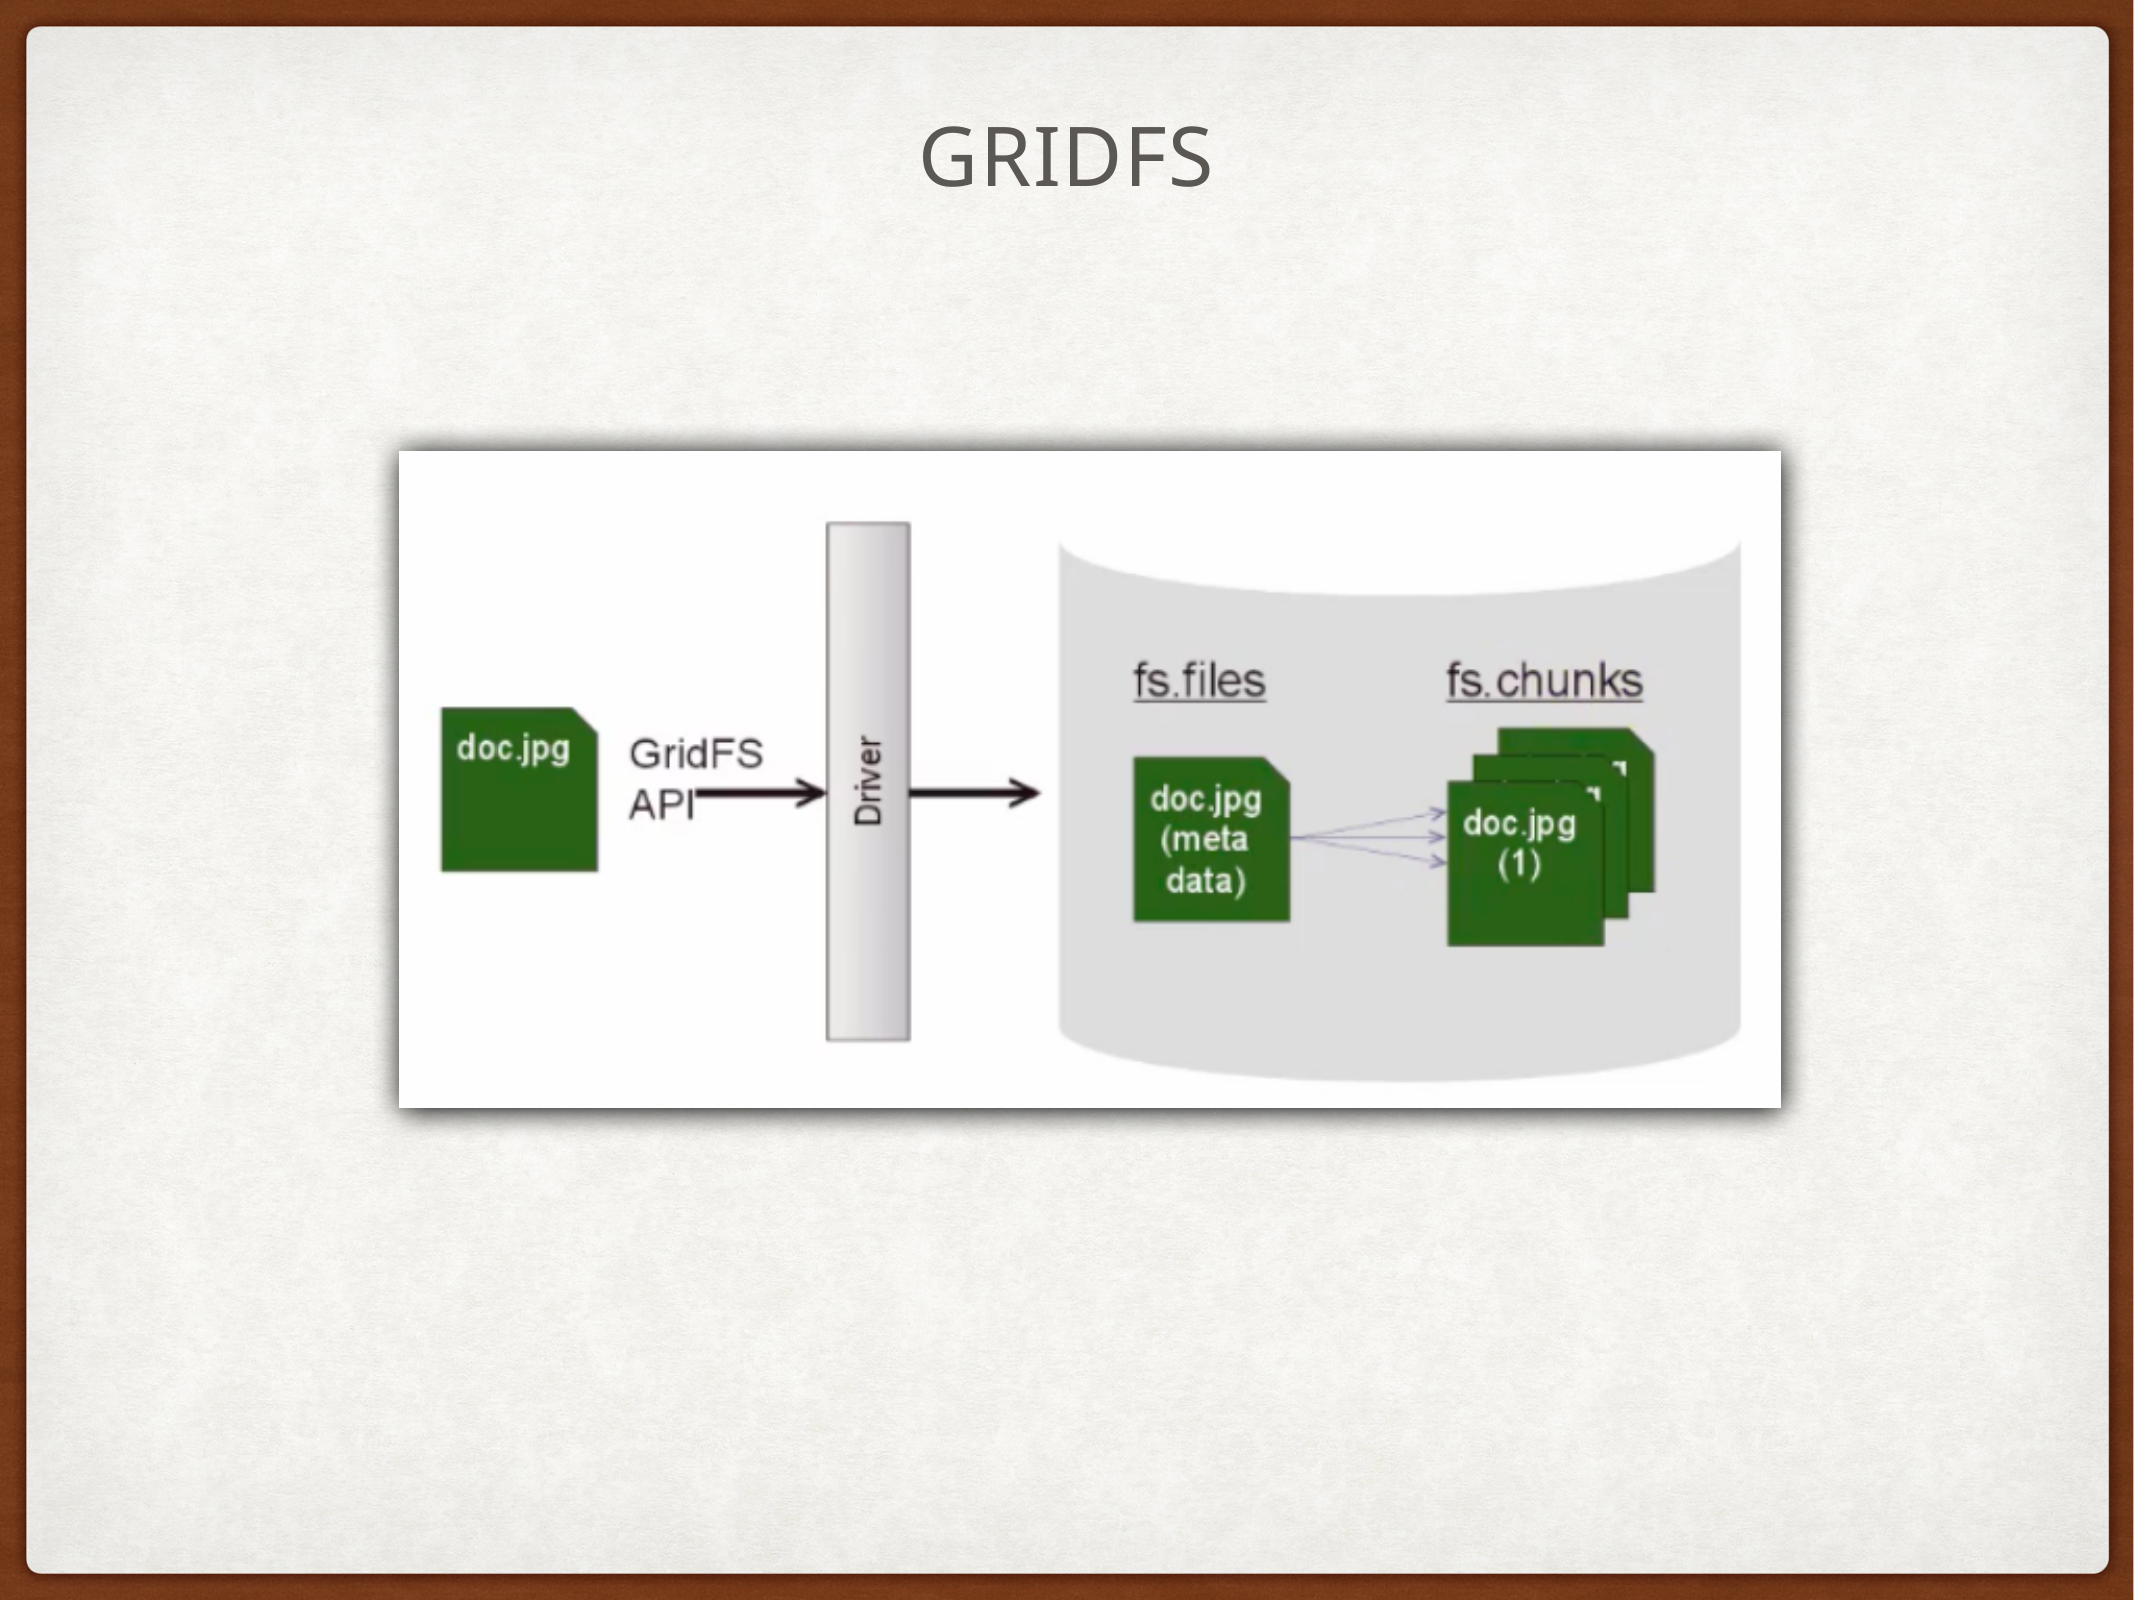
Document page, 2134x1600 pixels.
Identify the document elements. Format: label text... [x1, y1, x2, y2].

picture [0, 0, 2134, 1600]
title GRIDFS [109, 95, 2024, 220]
